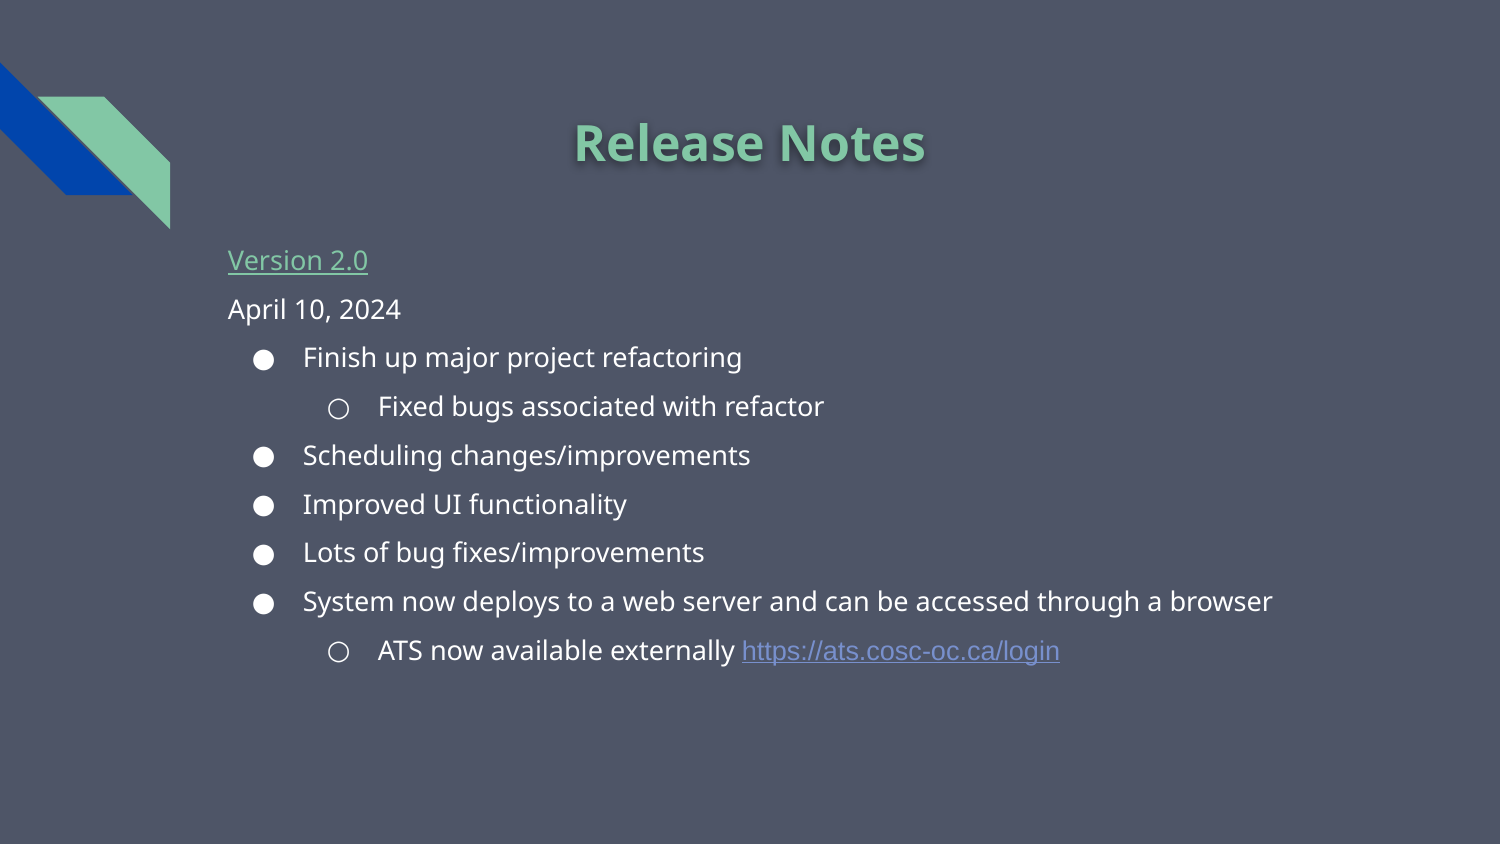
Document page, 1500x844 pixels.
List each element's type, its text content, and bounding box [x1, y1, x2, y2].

text_box Release Notes [0, 96, 1500, 187]
list Version 2.0 April 10, 2024 Finish up major project refactoring Fixed bugs associated with refactor Scheduling changes/improvements Improved UI functionality Lots of bug fixes/improvements System now deploys to a web server and can be accessed through a browser ATS now available externally https://ats.cosc-oc.ca/login [212, 199, 1368, 735]
